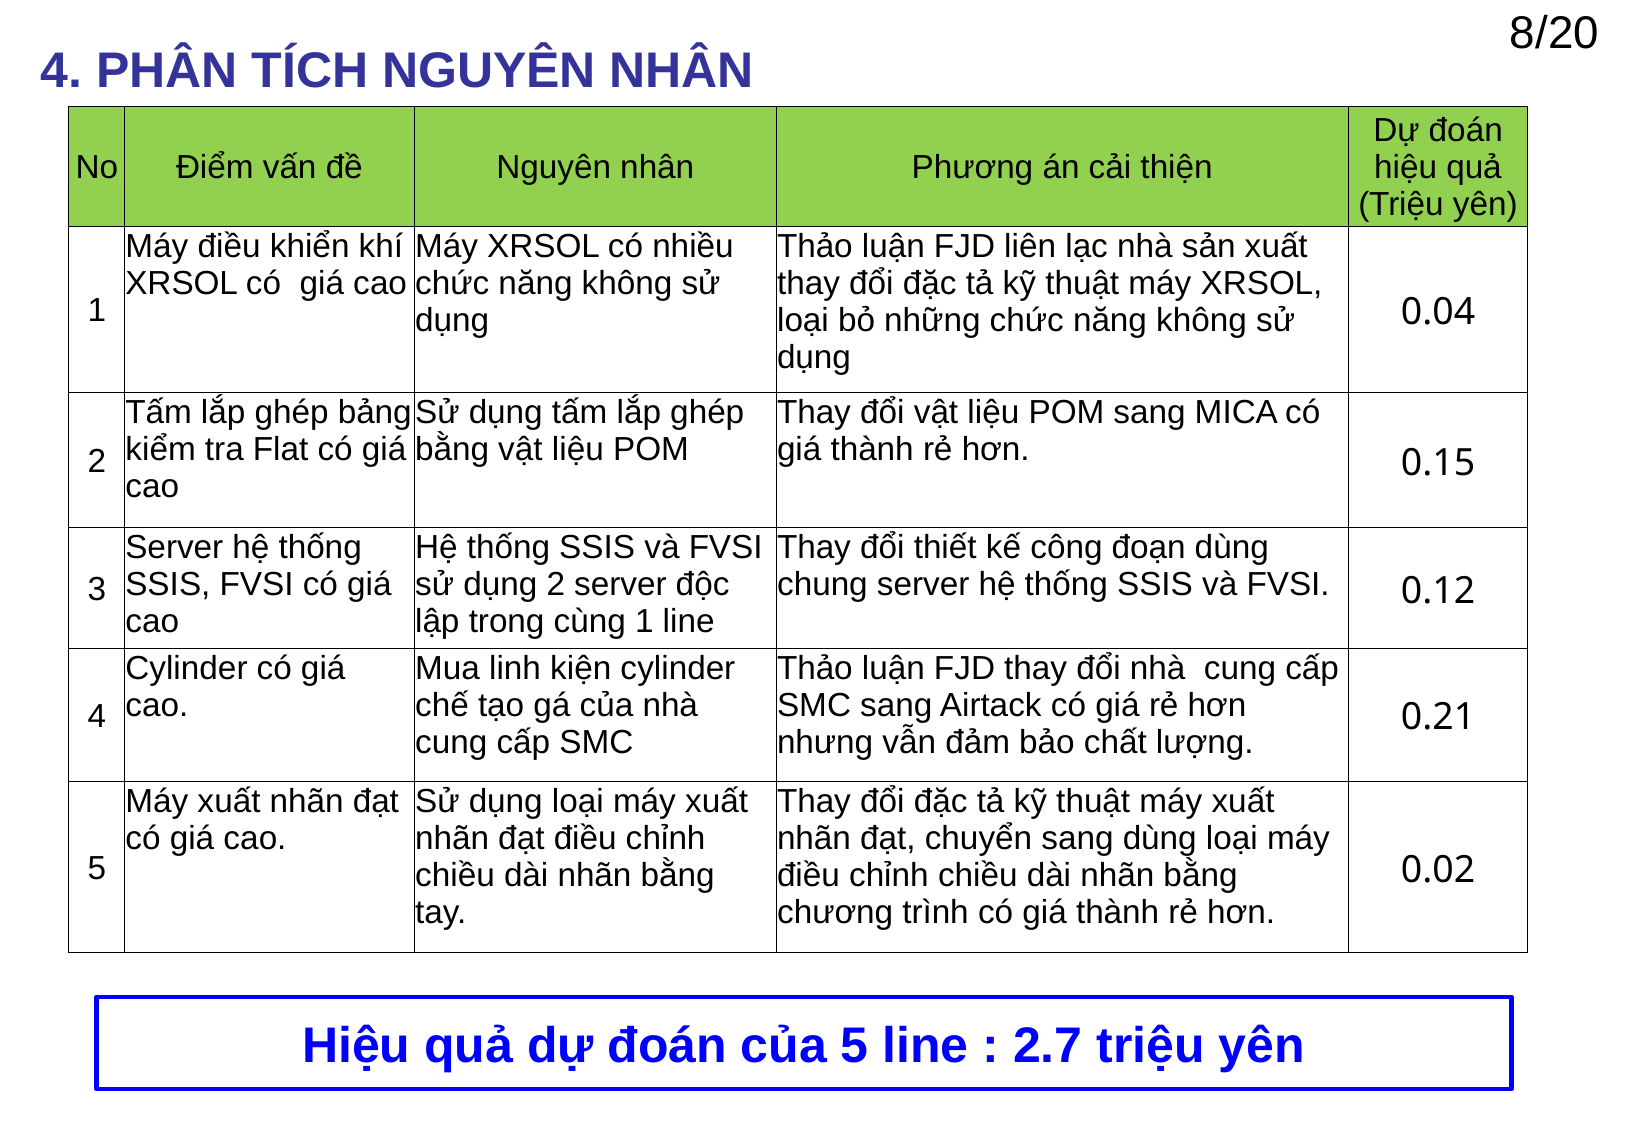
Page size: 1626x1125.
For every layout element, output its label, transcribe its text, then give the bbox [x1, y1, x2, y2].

table_cell 0.21 [1349, 649, 1527, 781]
table_cell 0.04 [1349, 227, 1527, 392]
table_cell Hệ thống SSIS và FVSI sử dụng 2 server độc lập trong cùng 1 line [415, 528, 776, 648]
table_cell Sử dụng loại máy xuất nhãn đạt điều chỉnh chiều dài nhãn bằng tay. [415, 782, 776, 952]
table_cell Cylinder có giá cao. [125, 649, 414, 781]
table_cell Sử dụng tấm lắp ghép bằng vật liệu POM [415, 393, 776, 527]
table_cell 1 [69, 227, 124, 392]
text_box 4. PHÂN TÍCH NGUYÊN NHÂN [0, 30, 805, 105]
table_header Nguyên nhân [415, 107, 776, 226]
table_cell 4 [69, 649, 124, 781]
table_cell Thay đổi đặc tả kỹ thuật máy xuất nhãn đạt, chuyển sang dùng loại máy điều chỉnh chiều dài nhãn bằng chương trình có giá thành rẻ hơn. [777, 782, 1348, 952]
table_cell 3 [69, 528, 124, 648]
table_cell Máy xuất nhãn đạt có giá cao. [125, 782, 414, 952]
table_cell Thảo luận FJD liên lạc nhà sản xuất thay đổi đặc tả kỹ thuật máy XRSOL, loại bỏ những chức năng không sử dụng [777, 227, 1348, 392]
table_header Điểm vấn đề [125, 107, 414, 226]
table_cell 5 [69, 782, 124, 952]
text_box Hiệu quả dự đoán của 5 line : 2.7 triệu yên [95, 995, 1513, 1091]
table_cell Tấm lắp ghép bảng kiểm tra Flat có giá cao [125, 393, 414, 527]
table_cell Server hệ thống SSIS, FVSI có giá cao [125, 528, 414, 648]
table_header No [69, 107, 124, 226]
table_cell Máy điều khiển khí XRSOL có giá cao [125, 227, 414, 392]
table_cell Thay đổi thiết kế công đoạn dùng chung server hệ thống SSIS và FVSI. [777, 528, 1348, 648]
table_cell Máy XRSOL có nhiều chức năng không sử dụng [415, 227, 776, 392]
table_cell 0.15 [1349, 393, 1527, 527]
table_header Dự đoán hiệu quả (Triệu yên) [1349, 107, 1527, 226]
table_cell 0.12 [1349, 528, 1527, 648]
table_header Phương án cải thiện [777, 107, 1348, 226]
table_cell Thay đổi vật liệu POM sang MICA có giá thành rẻ hơn. [777, 393, 1348, 527]
table_cell Mua linh kiện cylinder chế tạo gá của nhà cung cấp SMC [415, 649, 776, 781]
table_cell Thảo luận FJD thay đổi nhà cung cấp SMC sang Airtack có giá rẻ hơn nhưng vẫn đảm bảo chất lượng. [777, 649, 1348, 781]
table_cell 2 [69, 393, 124, 527]
table_cell 0.02 [1349, 782, 1527, 952]
